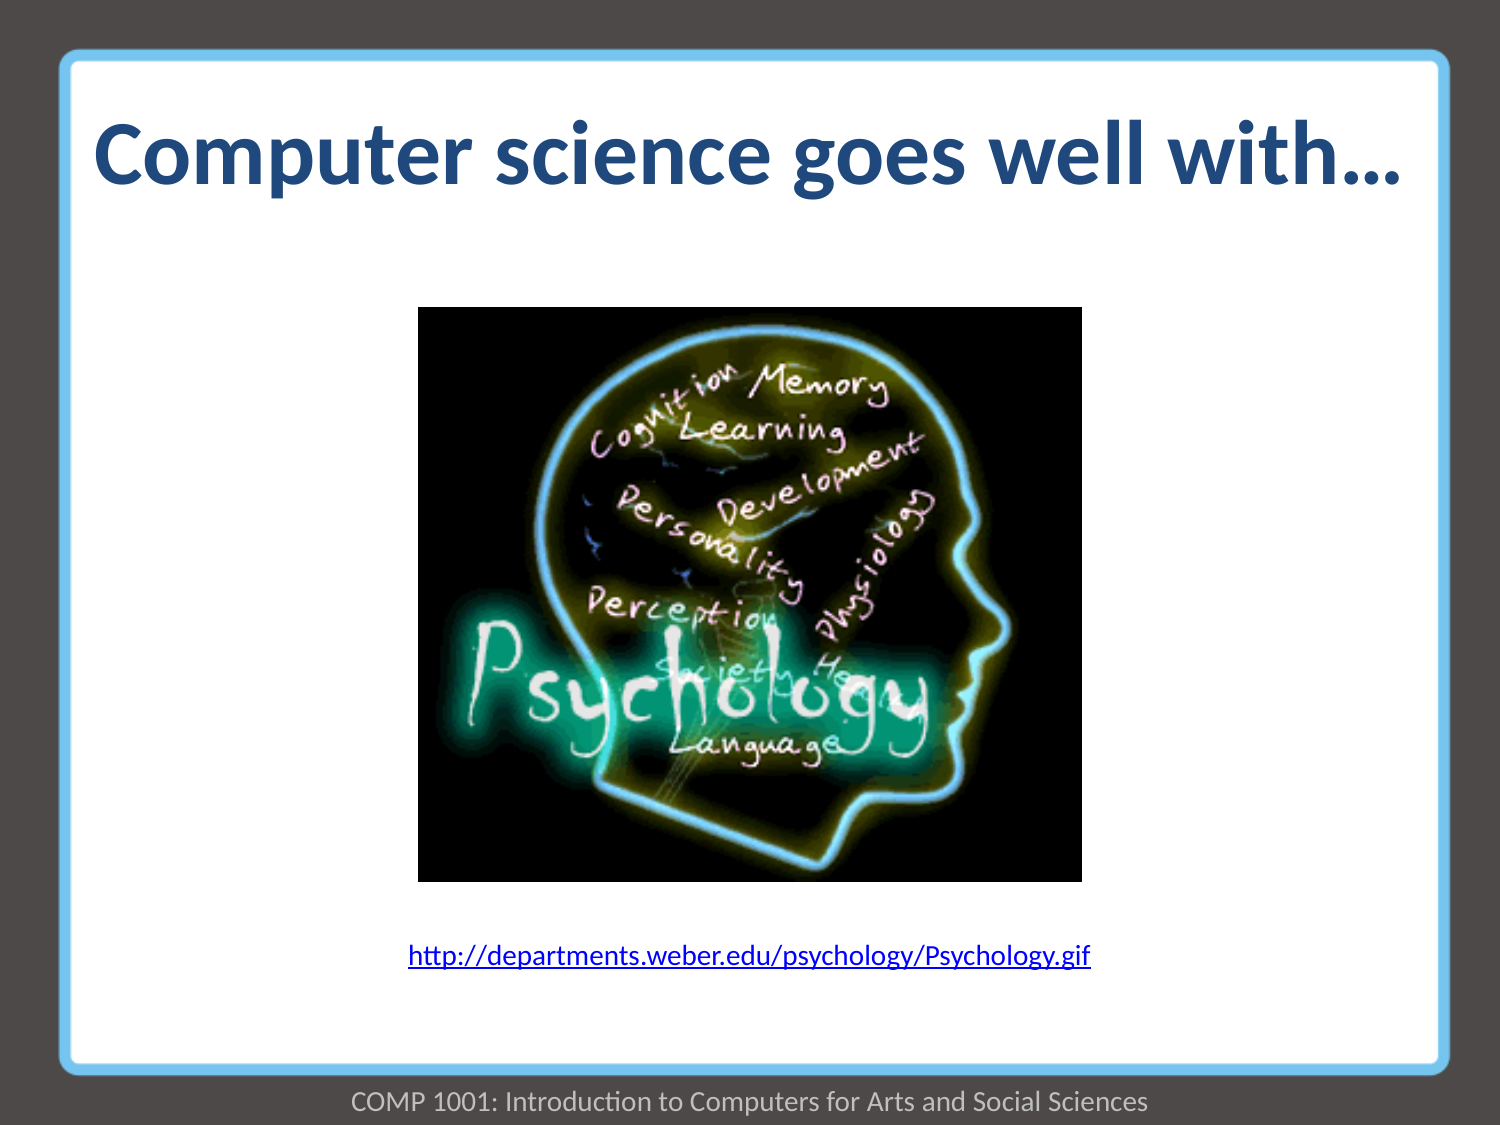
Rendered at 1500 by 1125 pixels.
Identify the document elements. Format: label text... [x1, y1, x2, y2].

text_box http://departments.weber.edu/psychology/Psychology.gif [393, 928, 1106, 979]
picture [0, 0, 1500, 1125]
title Computer science goes well with… [75, 62, 1425, 233]
